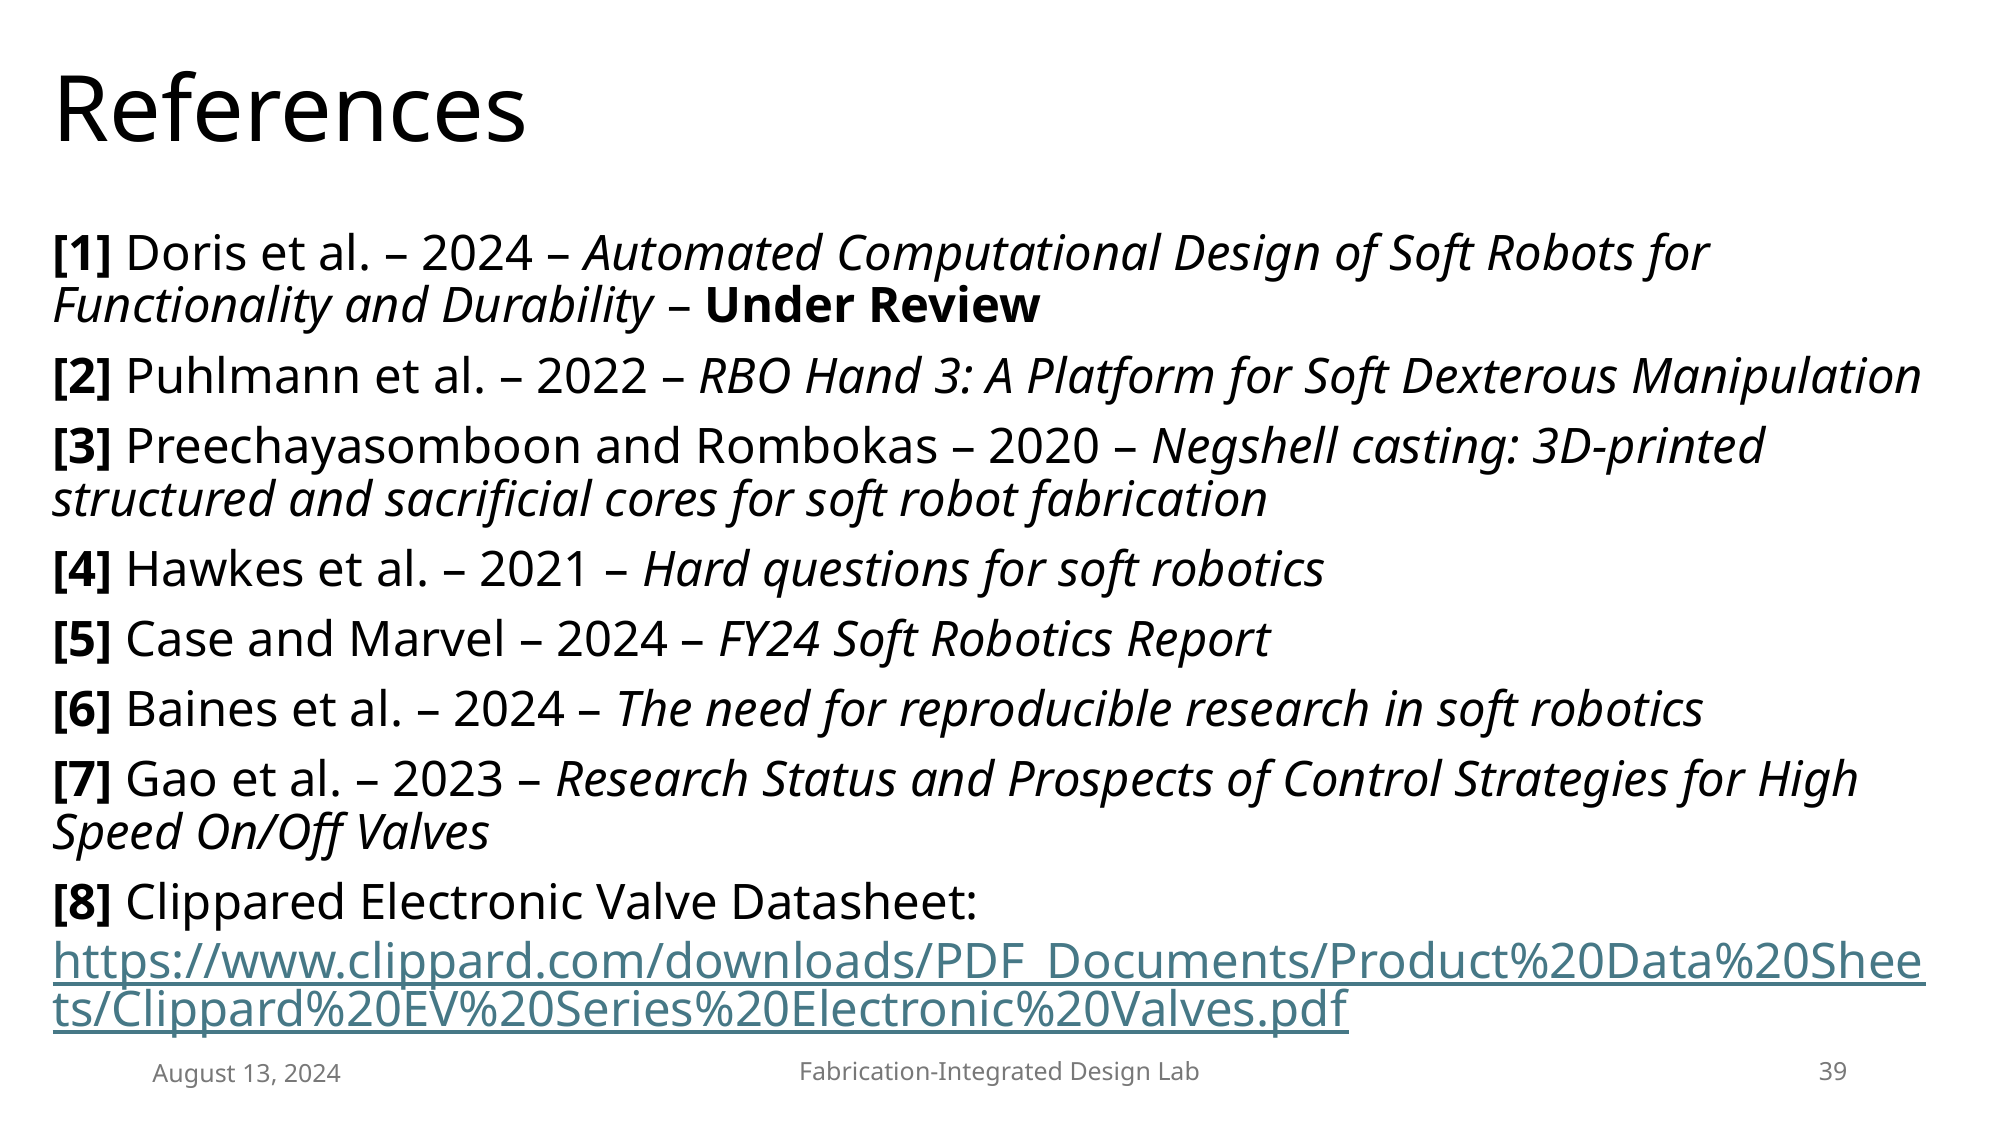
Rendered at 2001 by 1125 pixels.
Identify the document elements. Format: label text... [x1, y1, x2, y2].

list [1] Doris et al. – 2024 – Automated Computational Design of Soft Robots for Functionality and Durability – Under Review [2] Puhlmann et al. – 2022 – RBO Hand 3: A Platform for Soft Dexterous Manipulation [3] Preechayasomboon and Rombokas – 2020 – Negshell casting: 3D-printed structured and sacrificial cores for soft robot fabrication [4] Hawkes et al. – 2021 – Hard questions for soft robotics [5] Case and Marvel – 2024 – FY24 Soft Robotics Report [6] Baines et al. – 2024 – The need for reproducible research in soft robotics [7] Gao et al. – 2023 – Research Status and Prospects of Control Strategies for High Speed On/Off Valves [8] Clippared Electronic Valve Datasheet: https://www.clippard.com/downloads/PDF_Documents/Product%20Data%20Sheets/Clippard%20EV%20Series%20Electronic%20Valves.pdf [37, 220, 1947, 1043]
title References [37, 3, 1763, 220]
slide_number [137, 1043, 588, 1103]
slide_number 39 [1412, 1043, 1863, 1103]
footer Fabrication-Integrated Design Lab [662, 1043, 1338, 1103]
